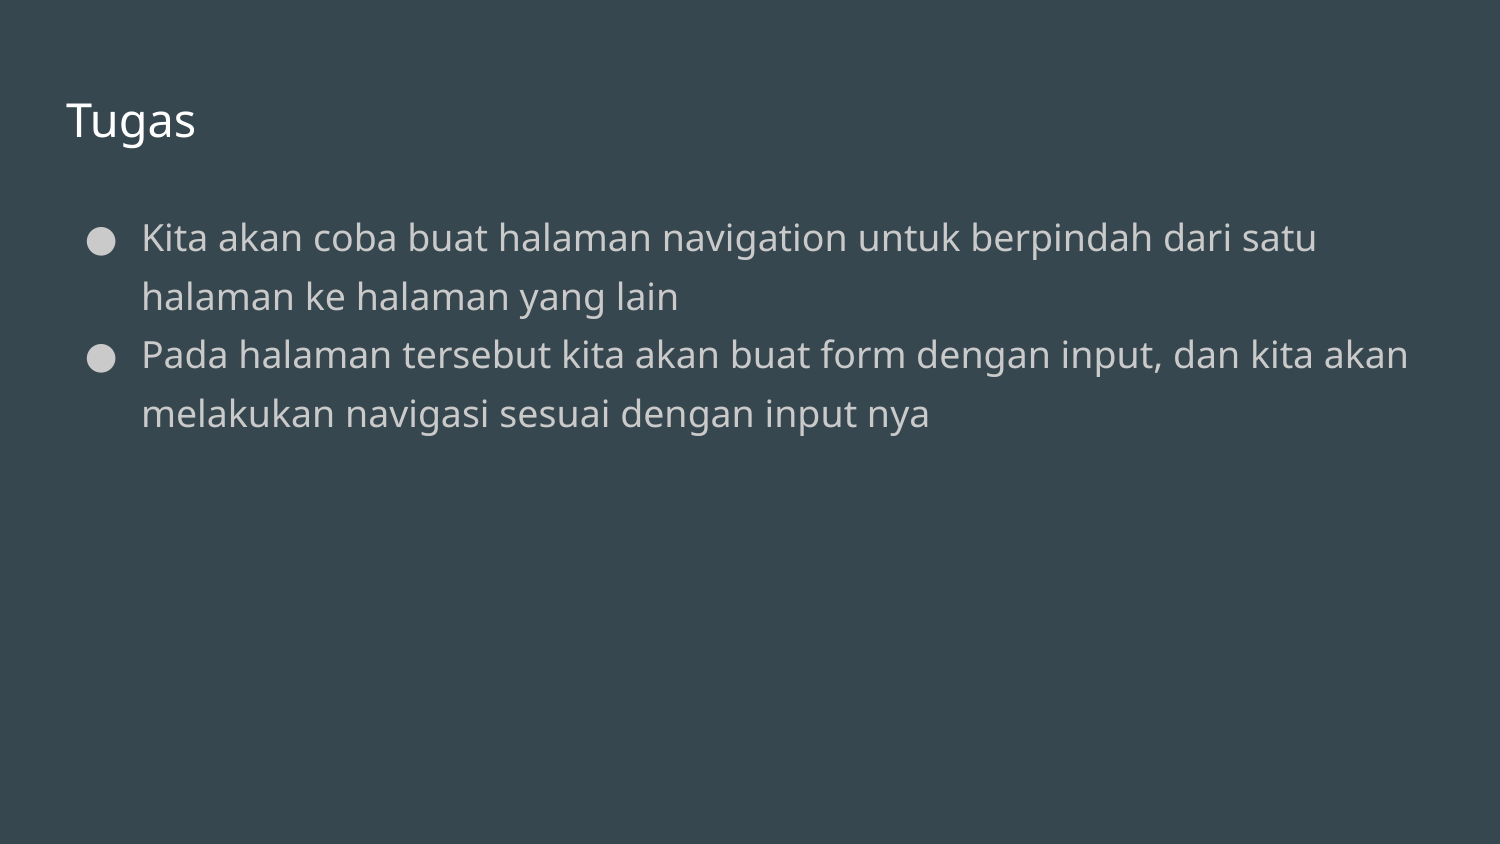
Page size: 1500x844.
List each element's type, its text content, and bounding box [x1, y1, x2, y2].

title Tugas [51, 72, 1449, 167]
list Kita akan coba buat halaman navigation untuk berpindah dari satu halaman ke halaman yang lain Pada halaman tersebut kita akan buat form dengan input, dan kita akan melakukan navigasi sesuai dengan input nya [51, 189, 1449, 750]
